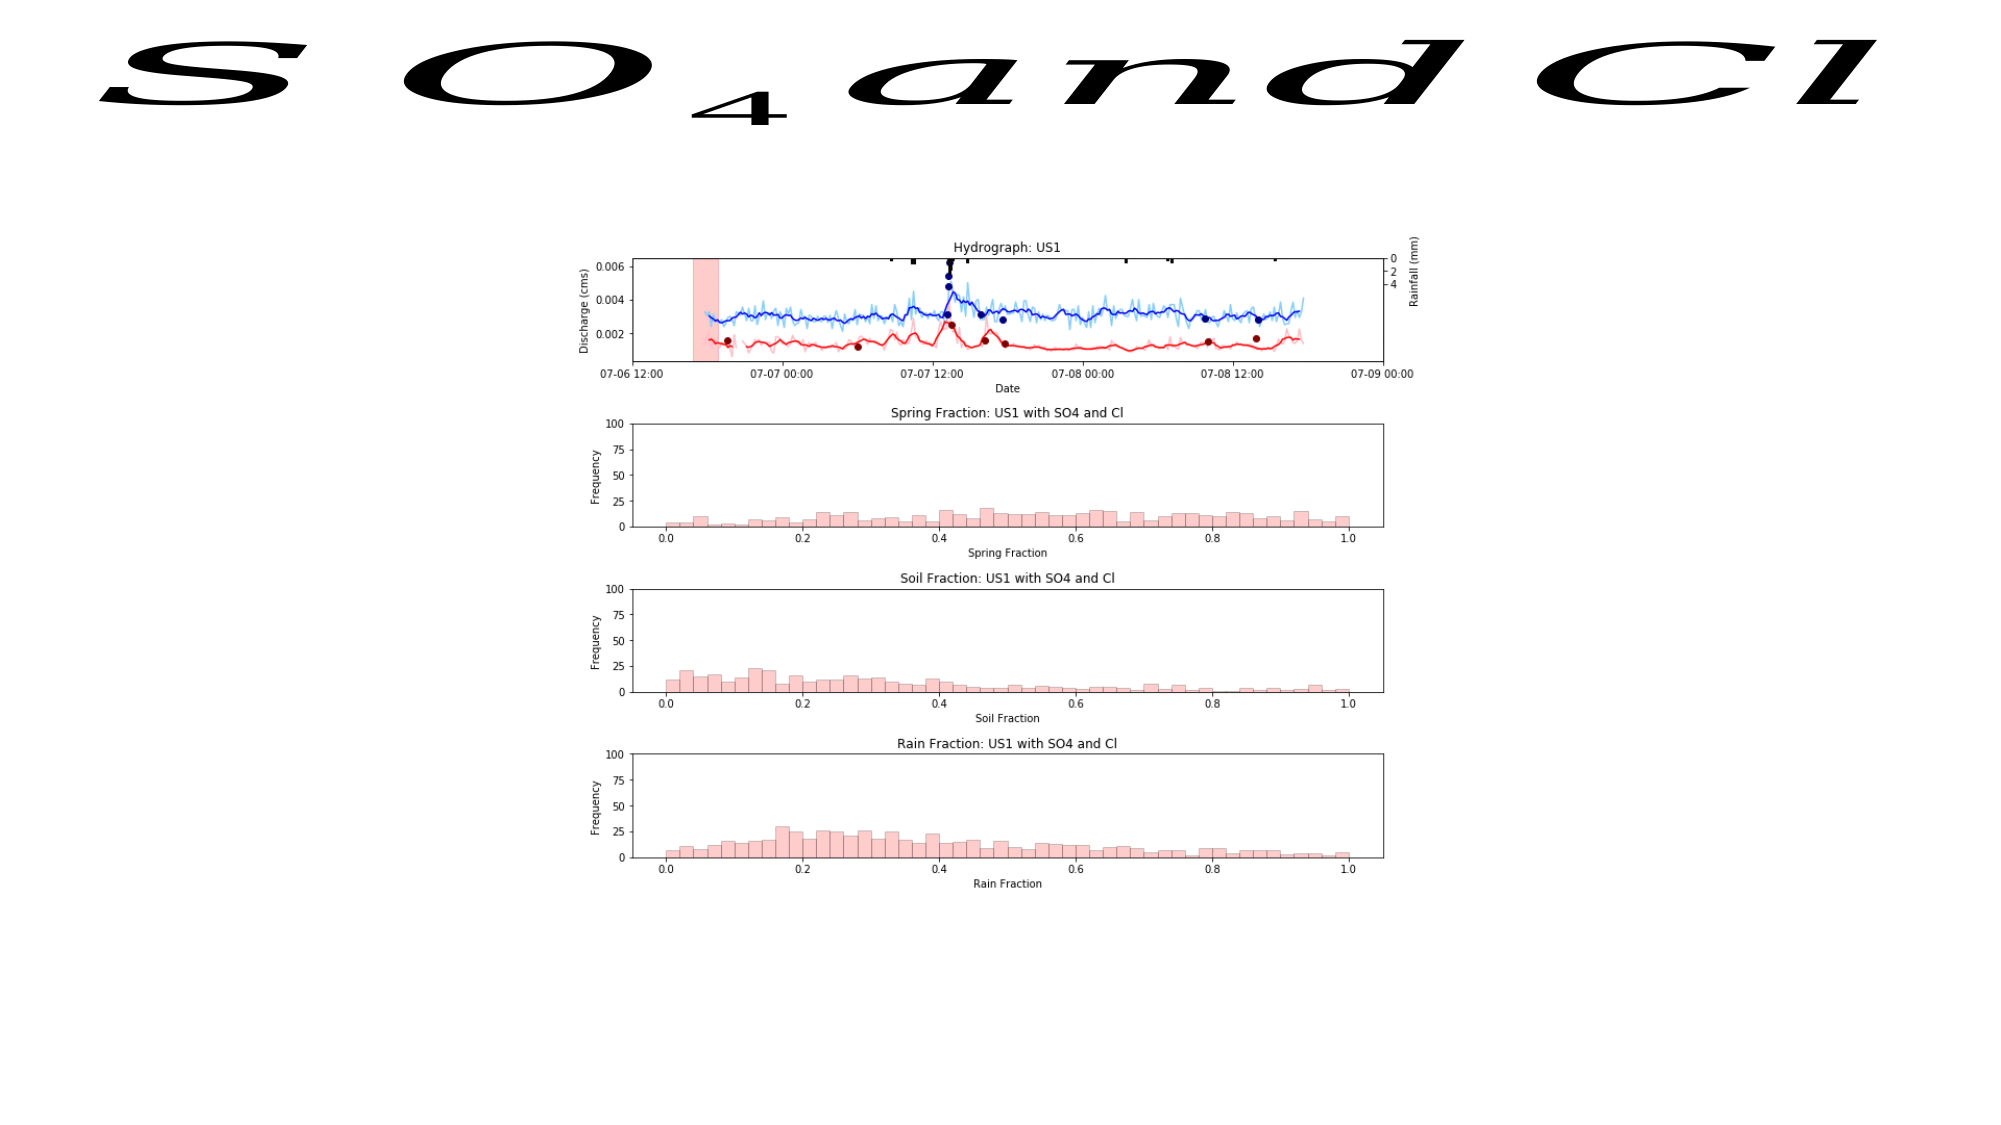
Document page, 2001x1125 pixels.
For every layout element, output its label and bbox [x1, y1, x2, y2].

picture [573, 228, 1427, 897]
